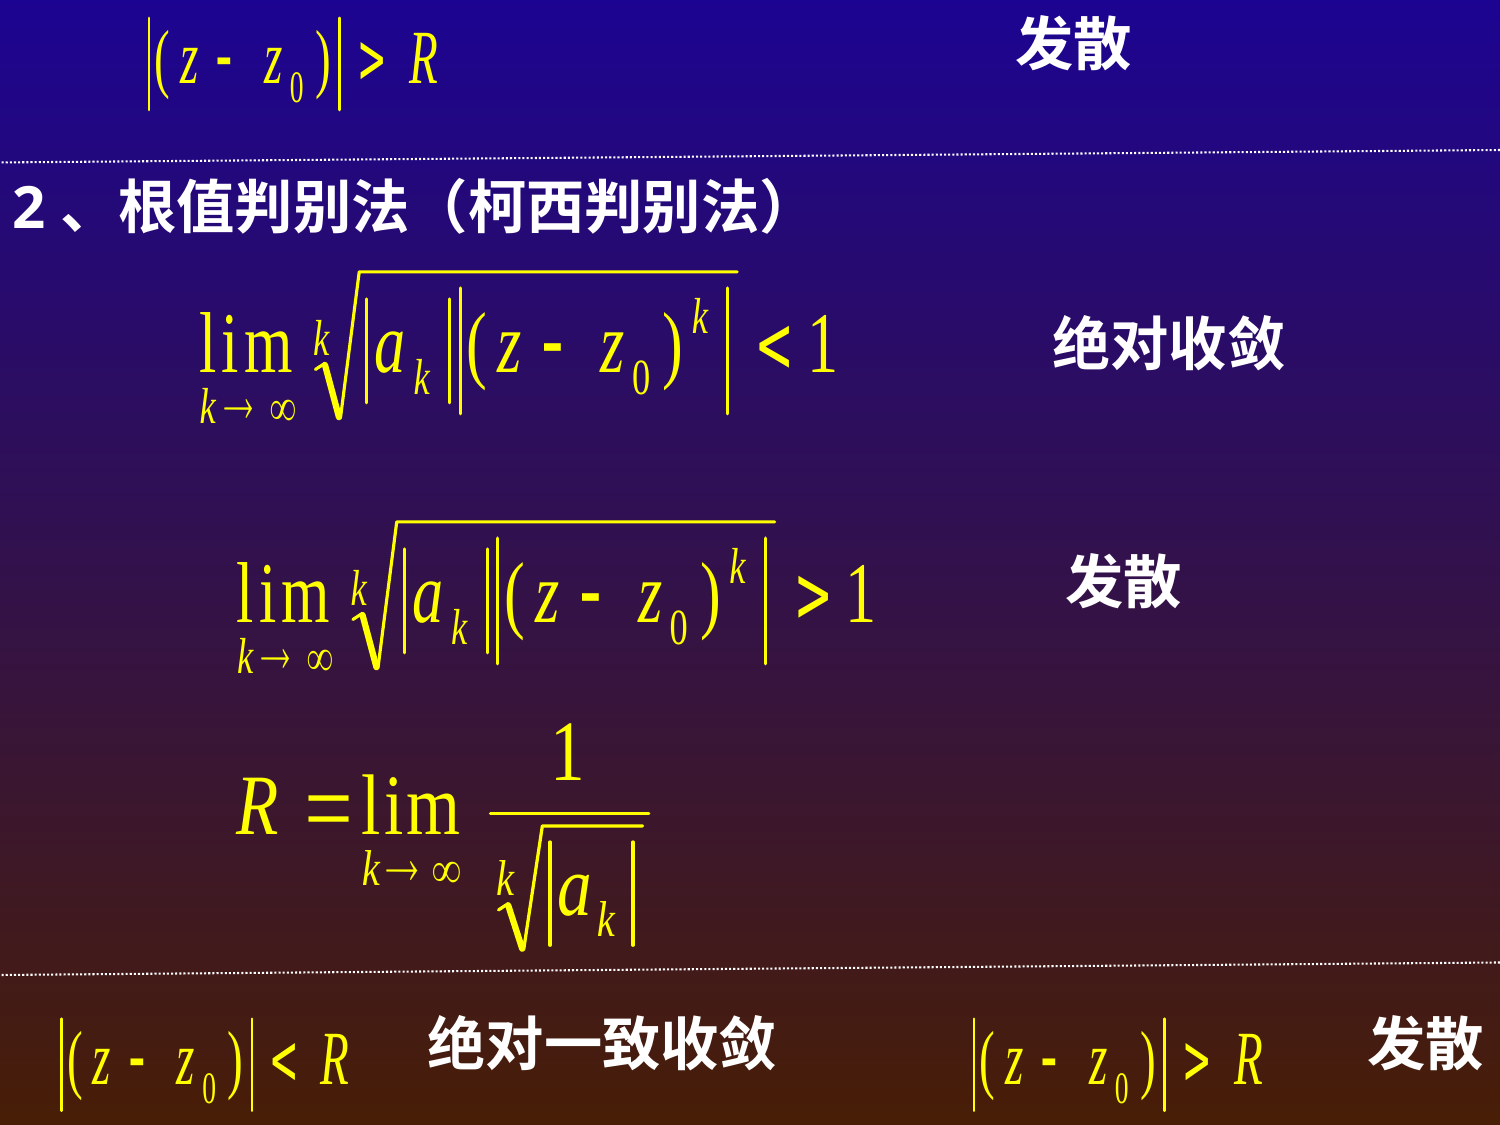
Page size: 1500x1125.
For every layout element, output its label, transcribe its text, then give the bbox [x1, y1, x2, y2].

text_box 绝对收敛 [1037, 299, 1363, 386]
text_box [222, 698, 663, 968]
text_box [187, 249, 848, 441]
text_box 发散 [1352, 1000, 1500, 1085]
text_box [49, 1000, 368, 1125]
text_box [137, 0, 456, 125]
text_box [224, 499, 886, 691]
text_box 绝对一致收敛 [412, 999, 848, 1086]
text_box 发散 [1050, 537, 1198, 623]
text_box 发散 [1000, 0, 1148, 85]
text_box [962, 1000, 1281, 1125]
text_box 2、根值判别法（柯西判别法） [0, 162, 833, 248]
